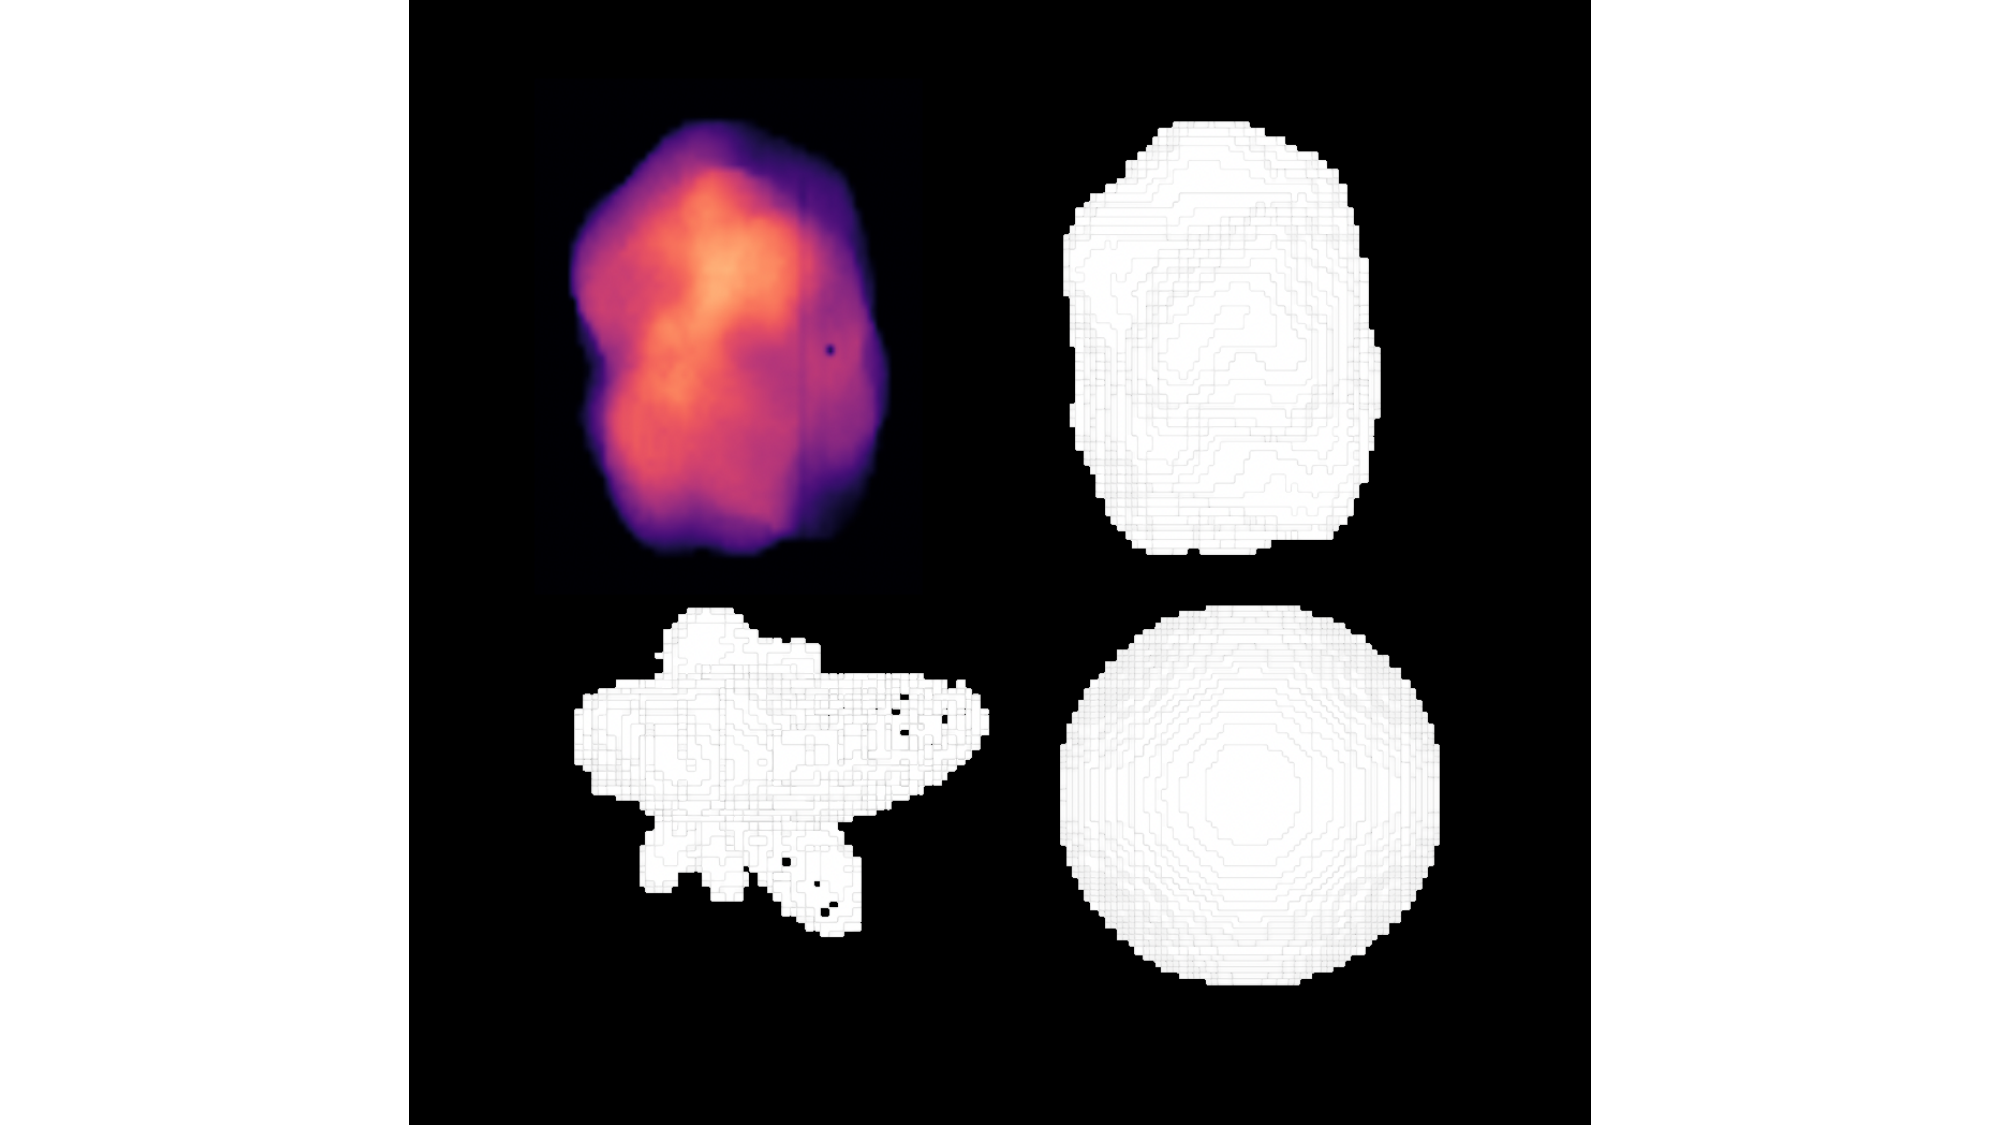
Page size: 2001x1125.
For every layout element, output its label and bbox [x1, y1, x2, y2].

picture [408, 0, 1591, 1125]
